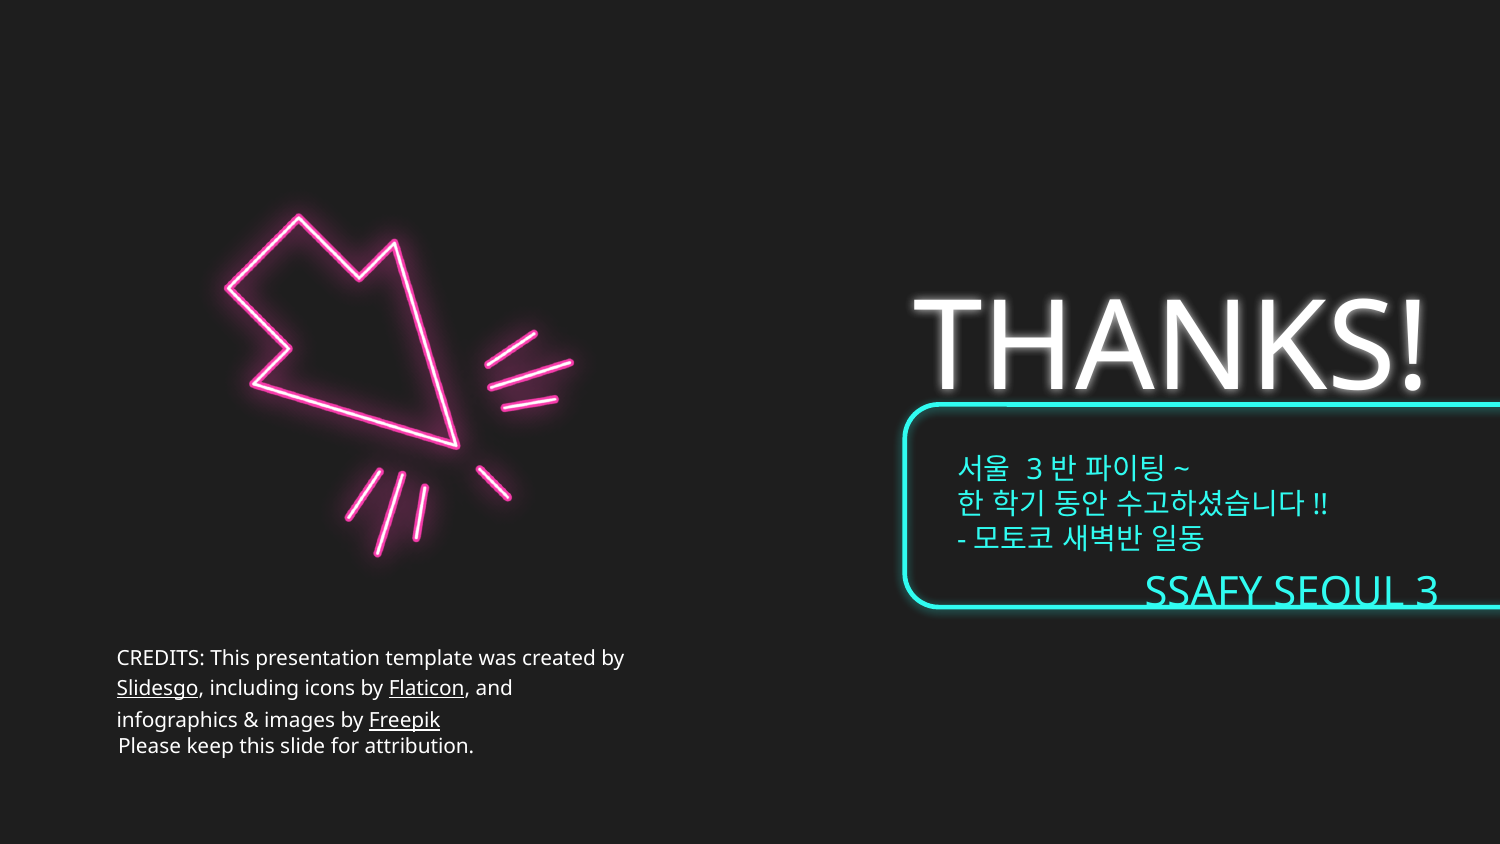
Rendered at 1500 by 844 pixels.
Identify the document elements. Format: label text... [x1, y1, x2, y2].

text_box [904, 404, 1500, 608]
subtitle 서울 3반 파이팅~ 한 학기 동안 수고하셨습니다!! -모토코 새벽반 일동 [942, 435, 1373, 551]
title THANKS! [782, 186, 1446, 430]
picture [104, 89, 669, 654]
text_box Please keep this slide for attribution. [103, 713, 596, 790]
text_box SSAFY SEOUL 3 [1129, 556, 1500, 622]
